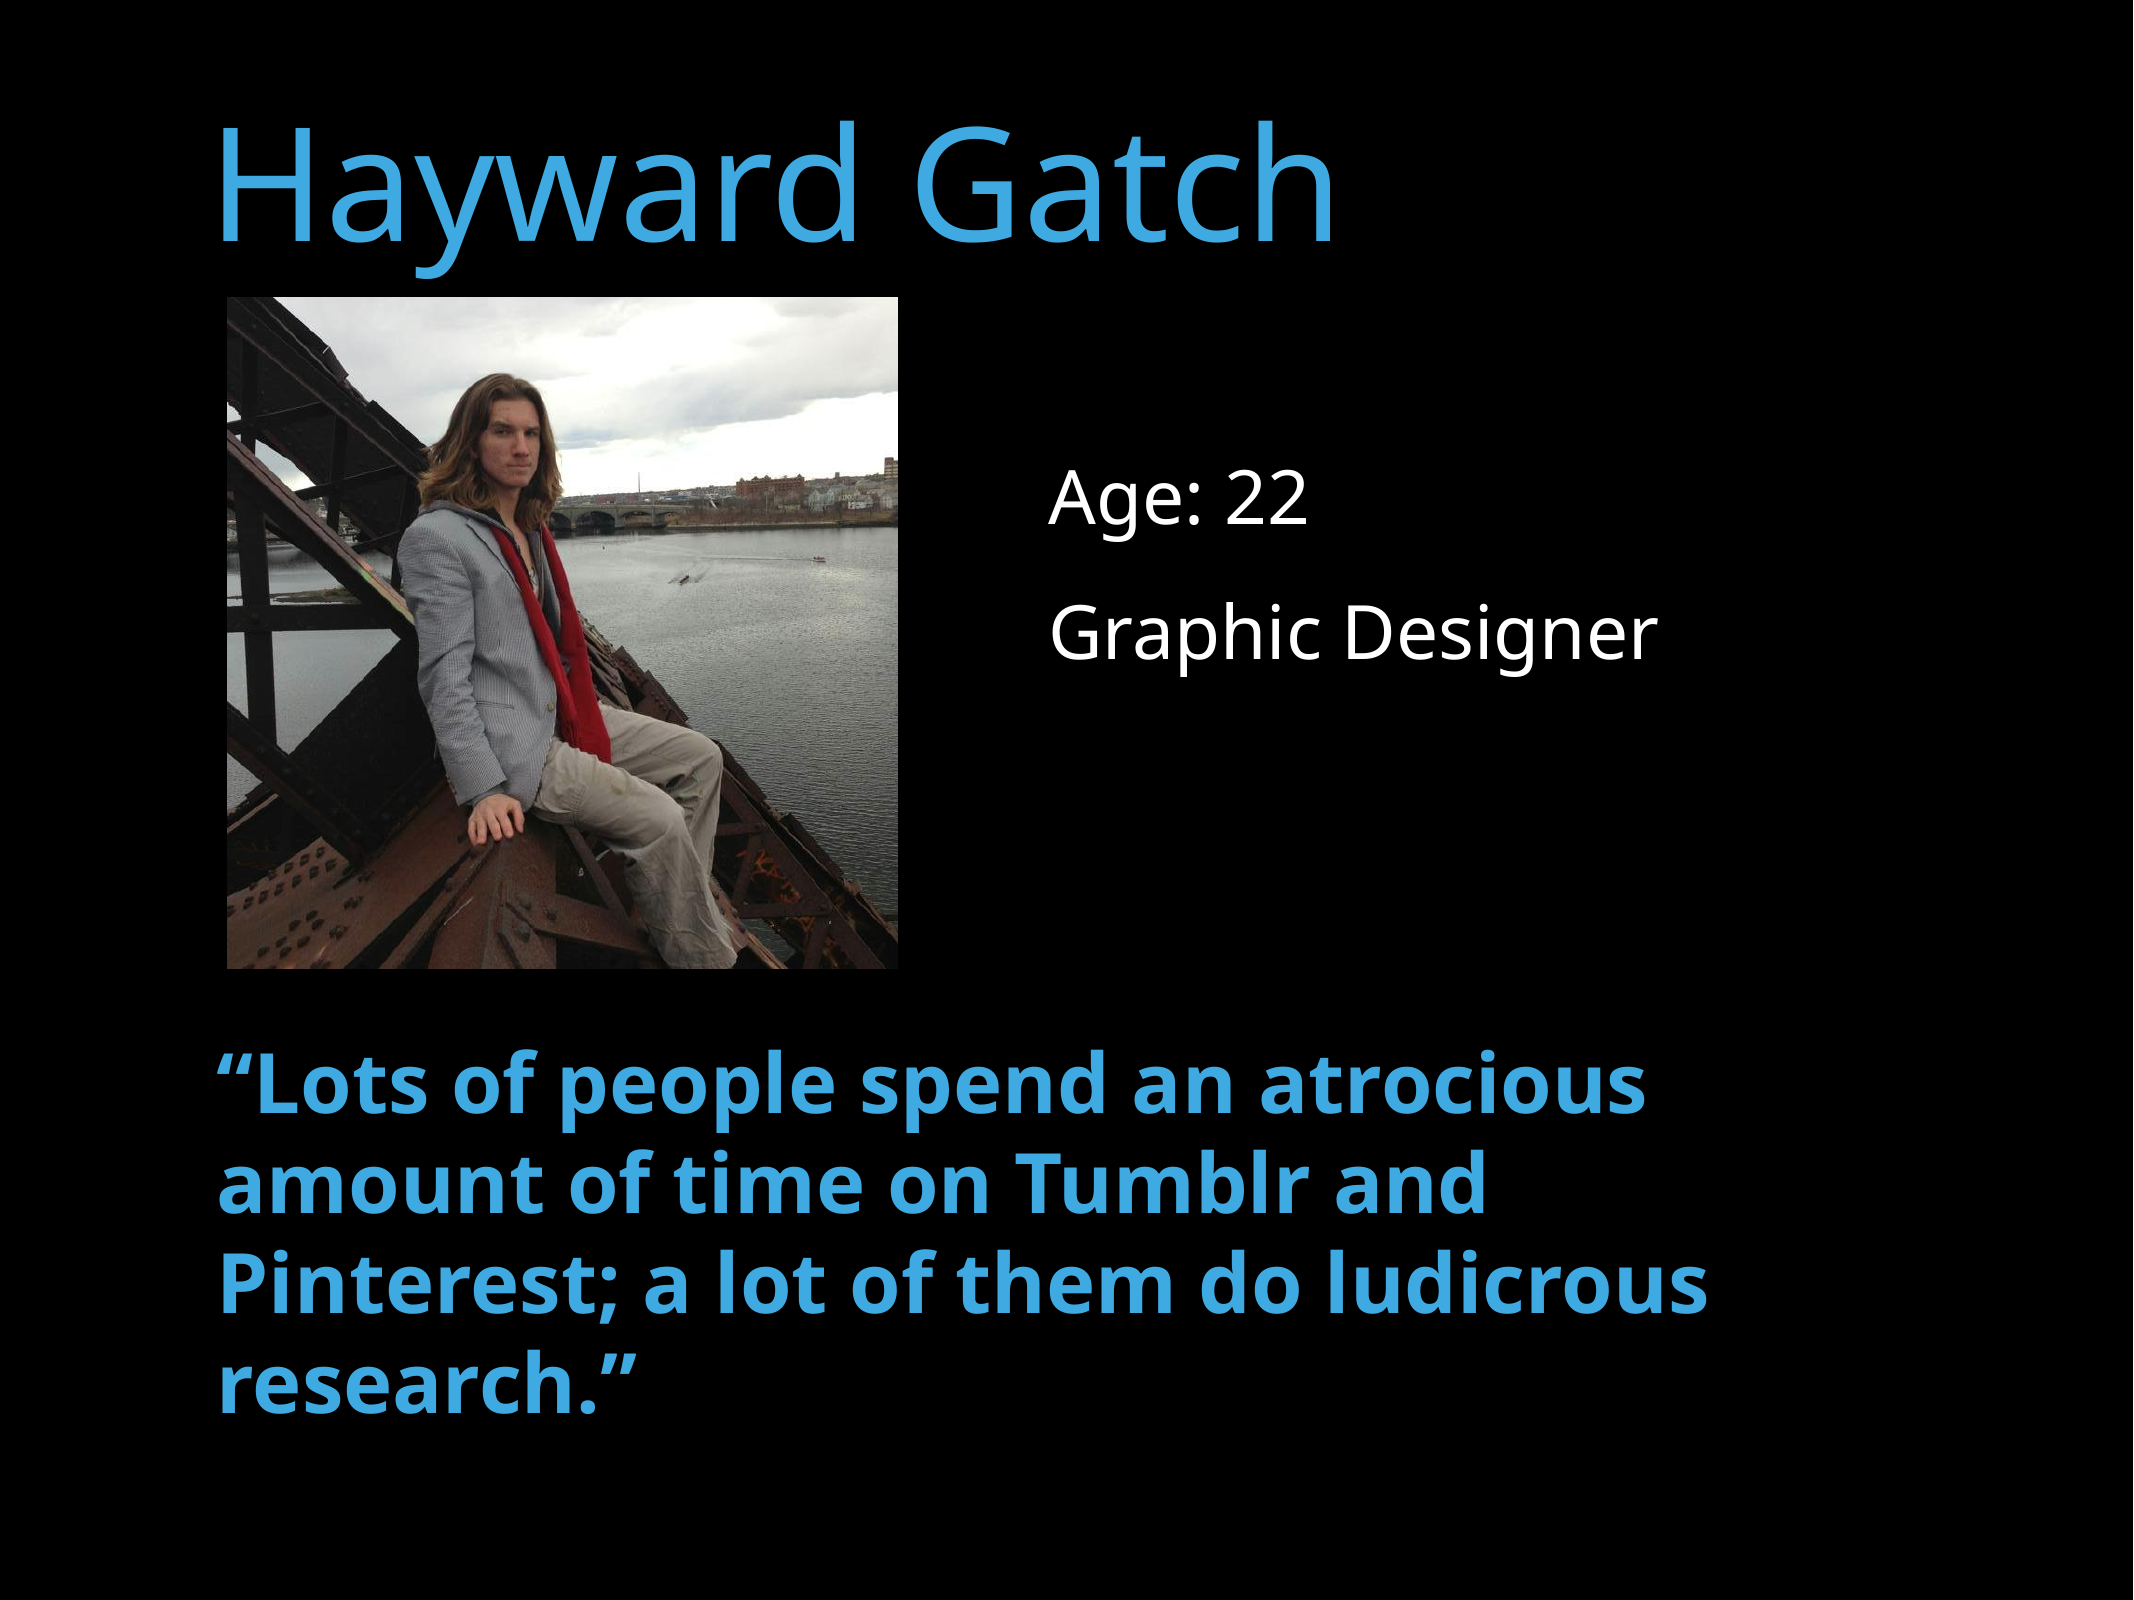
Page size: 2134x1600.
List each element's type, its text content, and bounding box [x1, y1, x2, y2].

text_box Age: 22 Graphic Designer [1040, 396, 1668, 683]
picture [226, 297, 899, 969]
title Hayward Gatch [207, 47, 1926, 274]
text_box “Lots of people spend an atrocious amount of time on Tumblr and Pinterest; a lot of them do ludicrous research.” [208, 1022, 1925, 1439]
